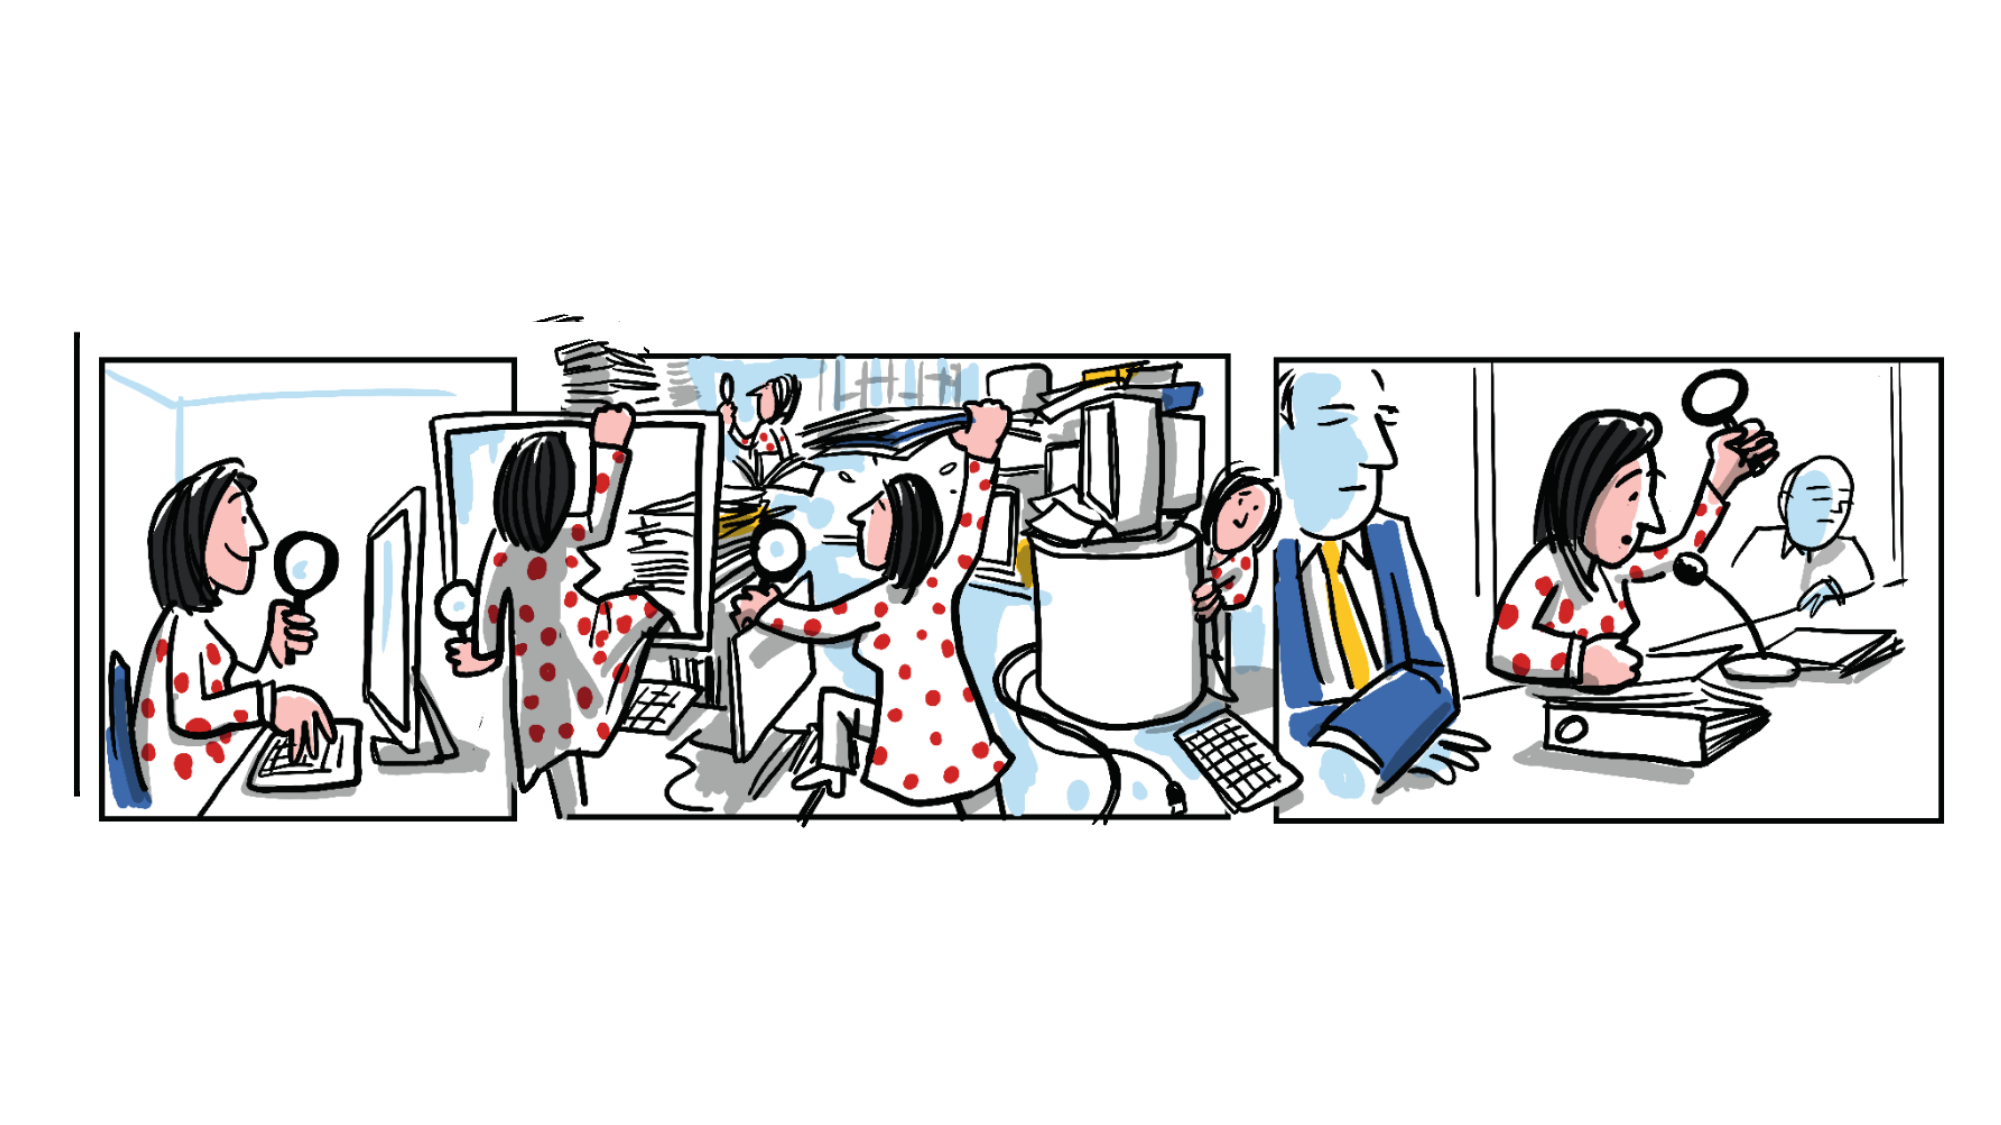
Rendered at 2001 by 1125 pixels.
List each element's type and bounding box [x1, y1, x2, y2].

picture [54, 297, 1971, 853]
